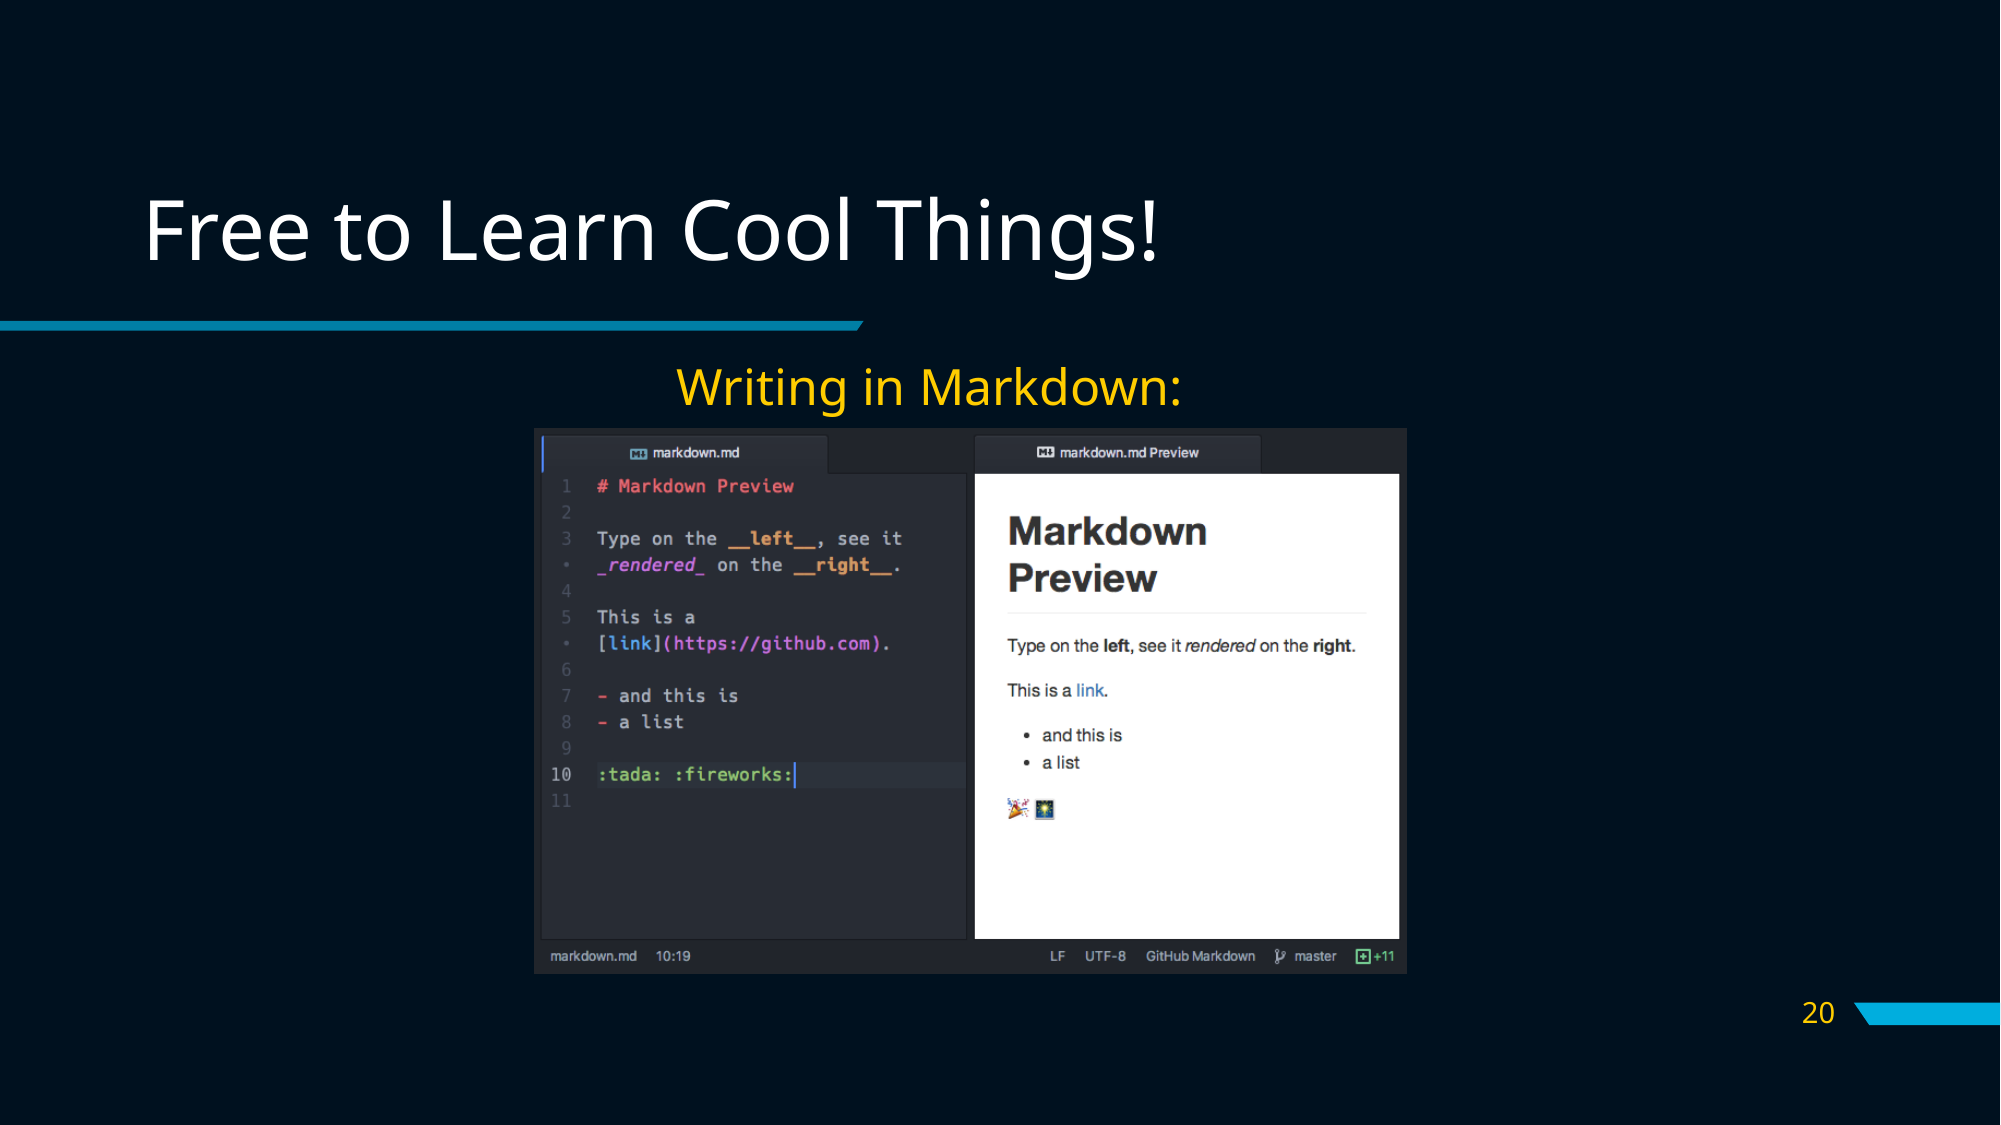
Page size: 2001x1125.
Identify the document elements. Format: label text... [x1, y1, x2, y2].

text_box Writing in Markdown: [661, 348, 1279, 423]
slide_number 20 [1760, 984, 1851, 1045]
picture [534, 428, 1407, 974]
title Free to Learn Cool Things! [127, 169, 1239, 298]
